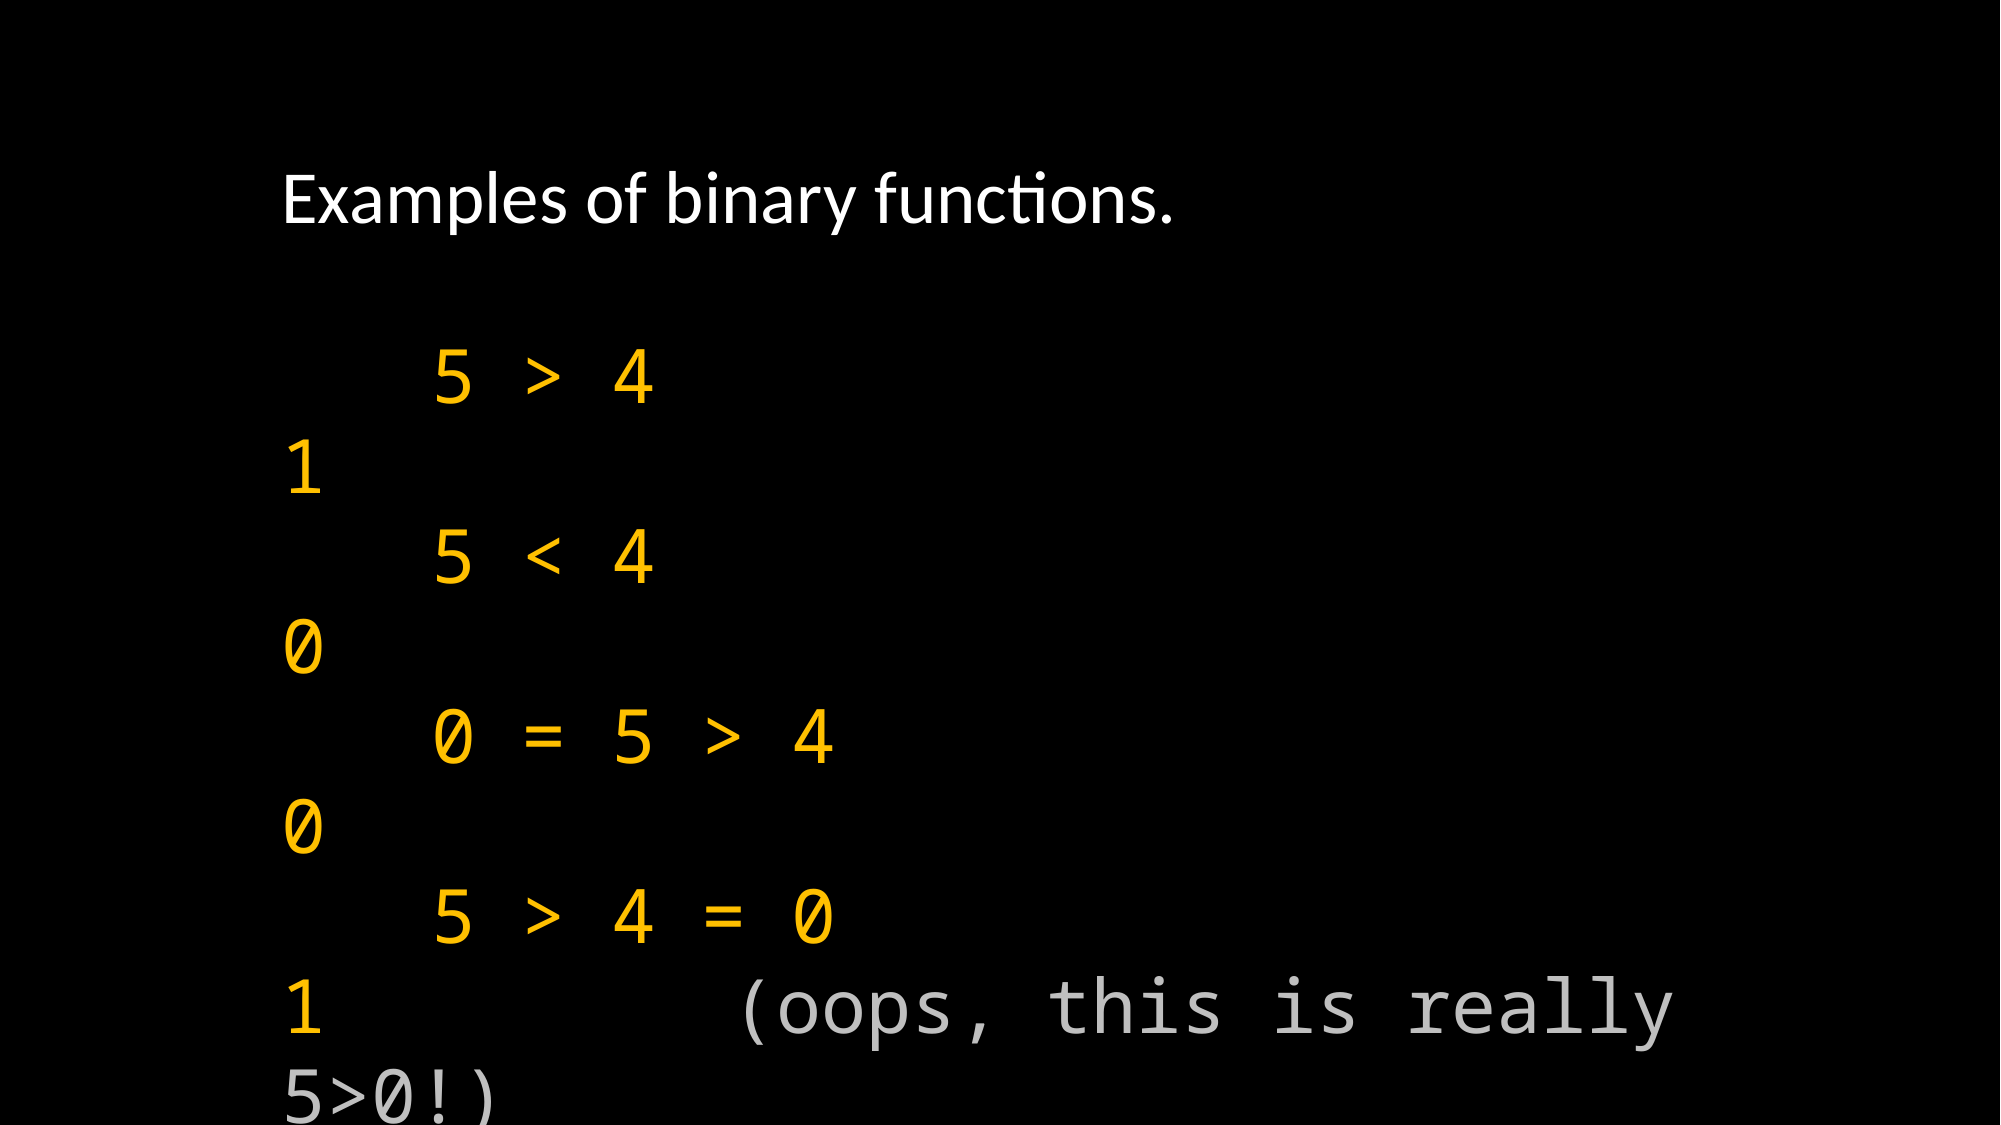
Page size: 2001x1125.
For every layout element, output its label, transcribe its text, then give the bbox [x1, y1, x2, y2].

text_box Examples of binary functions. [266, 141, 1567, 247]
text_box 5 > 4 1 5 < 4 0 0 = 5 > 4 0 5 > 4 = 0 1 (oops, this is really 5>0!) [266, 321, 1900, 1125]
